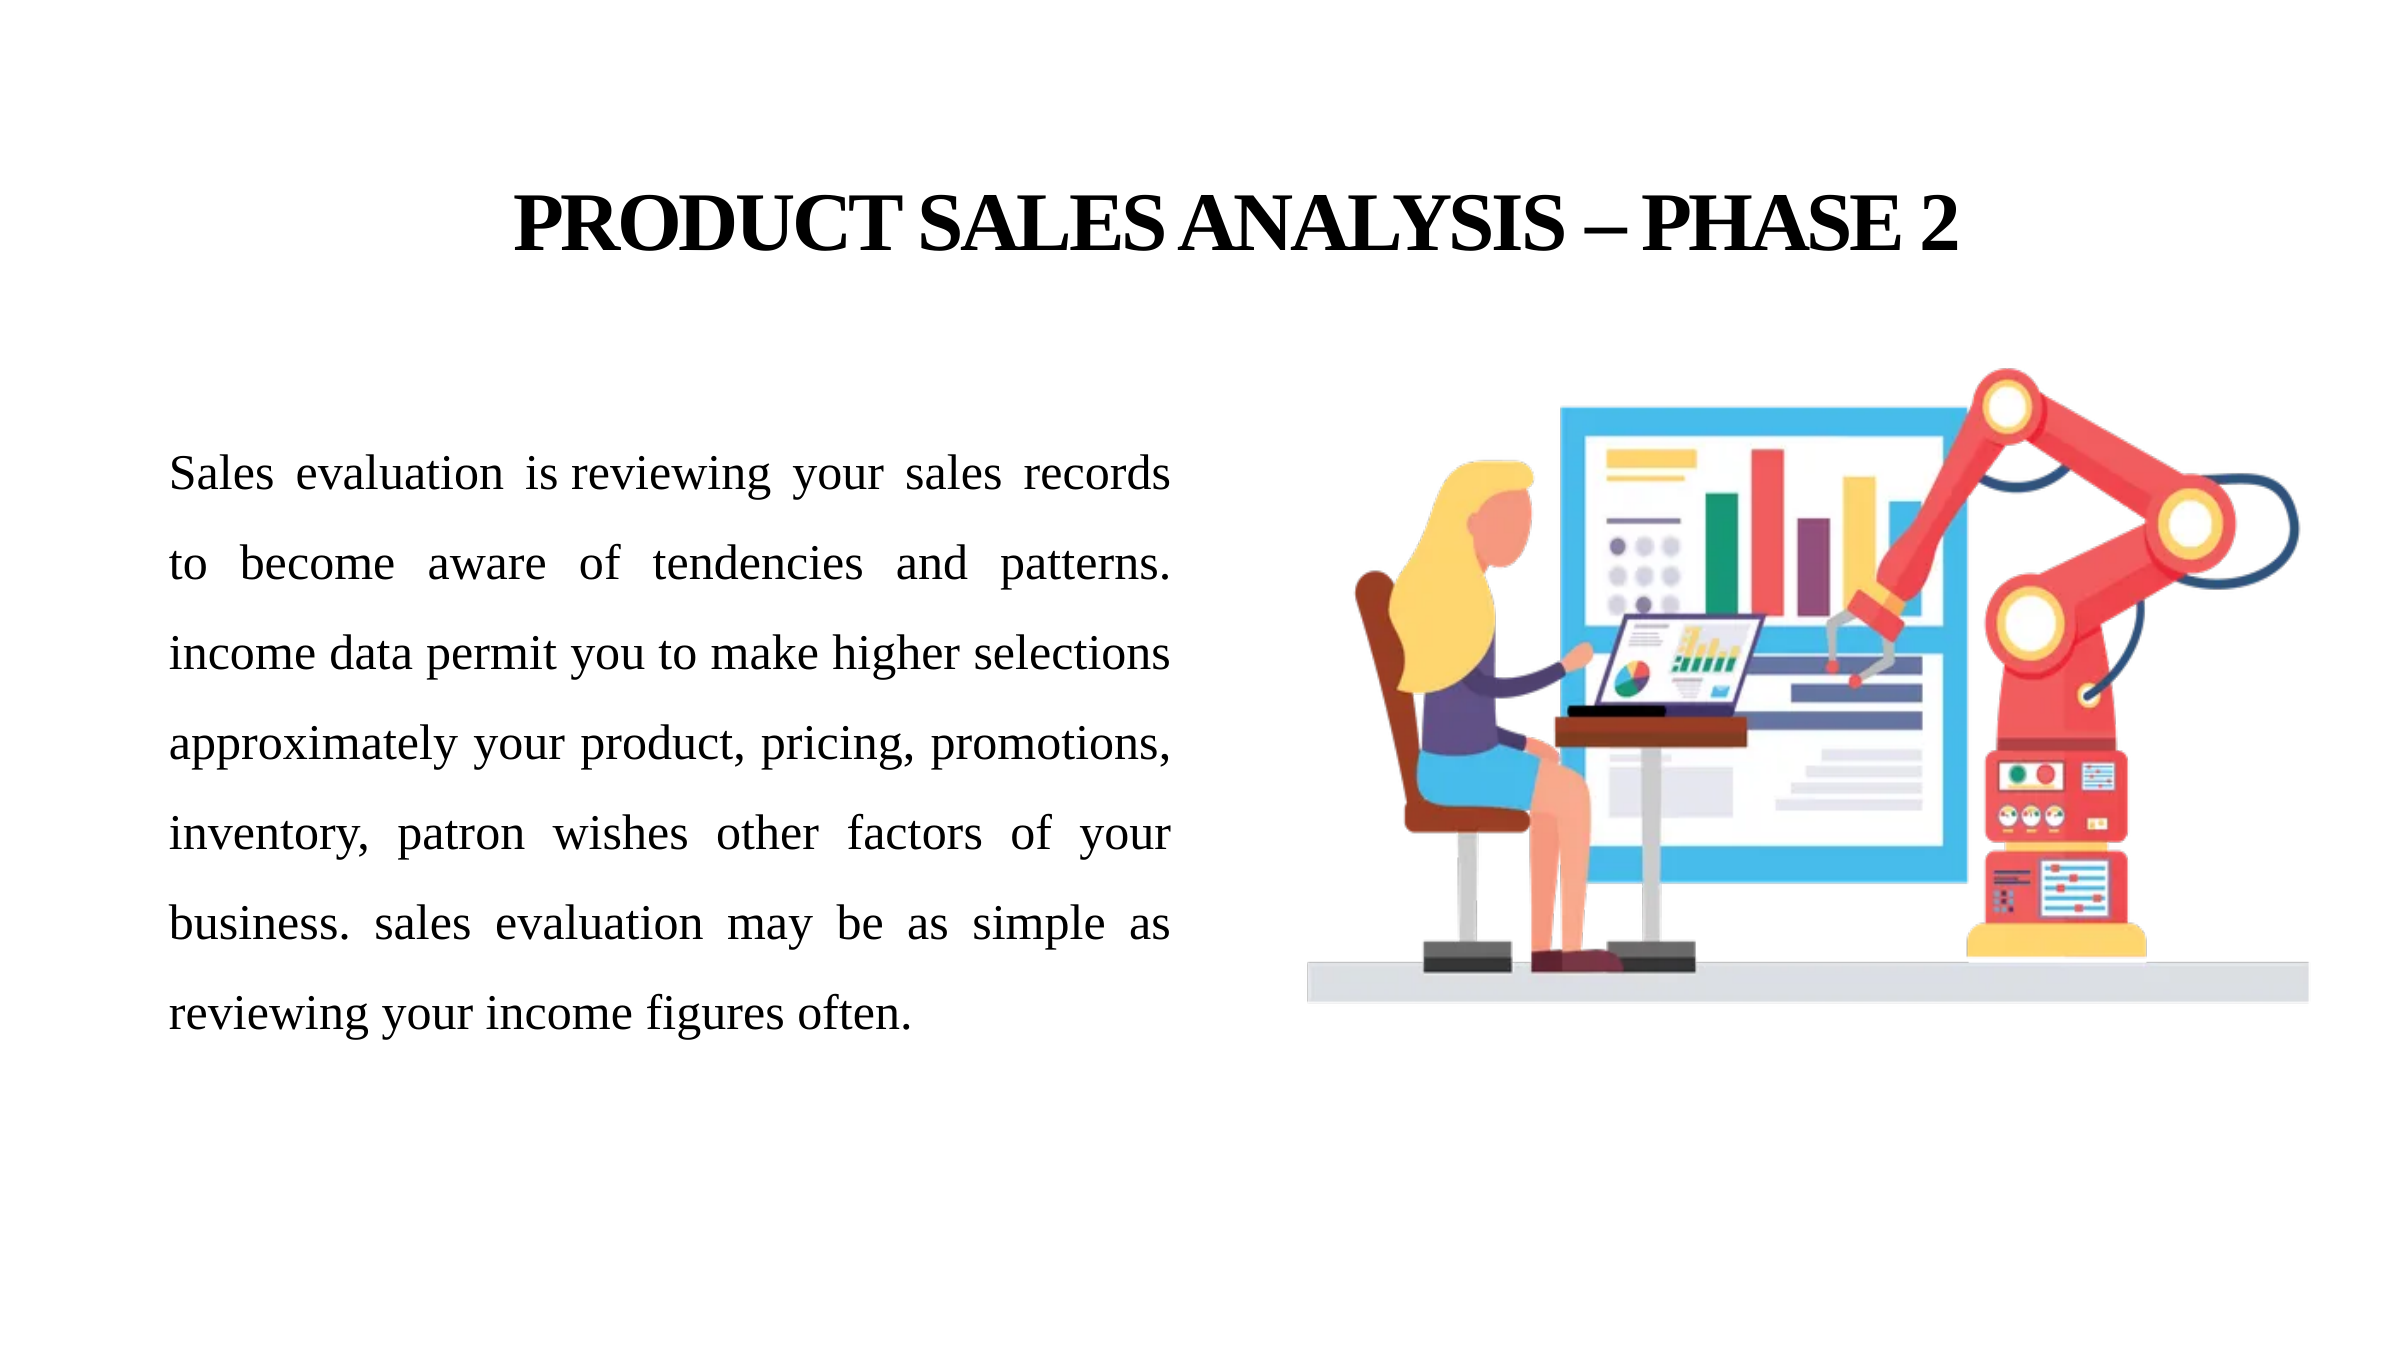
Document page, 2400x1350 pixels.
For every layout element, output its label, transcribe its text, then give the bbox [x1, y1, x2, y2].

text_box Sales evaluation is reviewing your sales records to become aware of tendencies and patterns. income data permit you to make higher selections approximately your product, pricing, promotions, inventory, patron wishes other factors of your business. sales evaluation may be as simple as reviewing your income figures often. [79, 402, 1187, 1047]
picture [1296, 264, 2321, 1107]
text_box PRODUCT SALES ANALYSIS – PHASE 2 [127, 123, 2273, 275]
